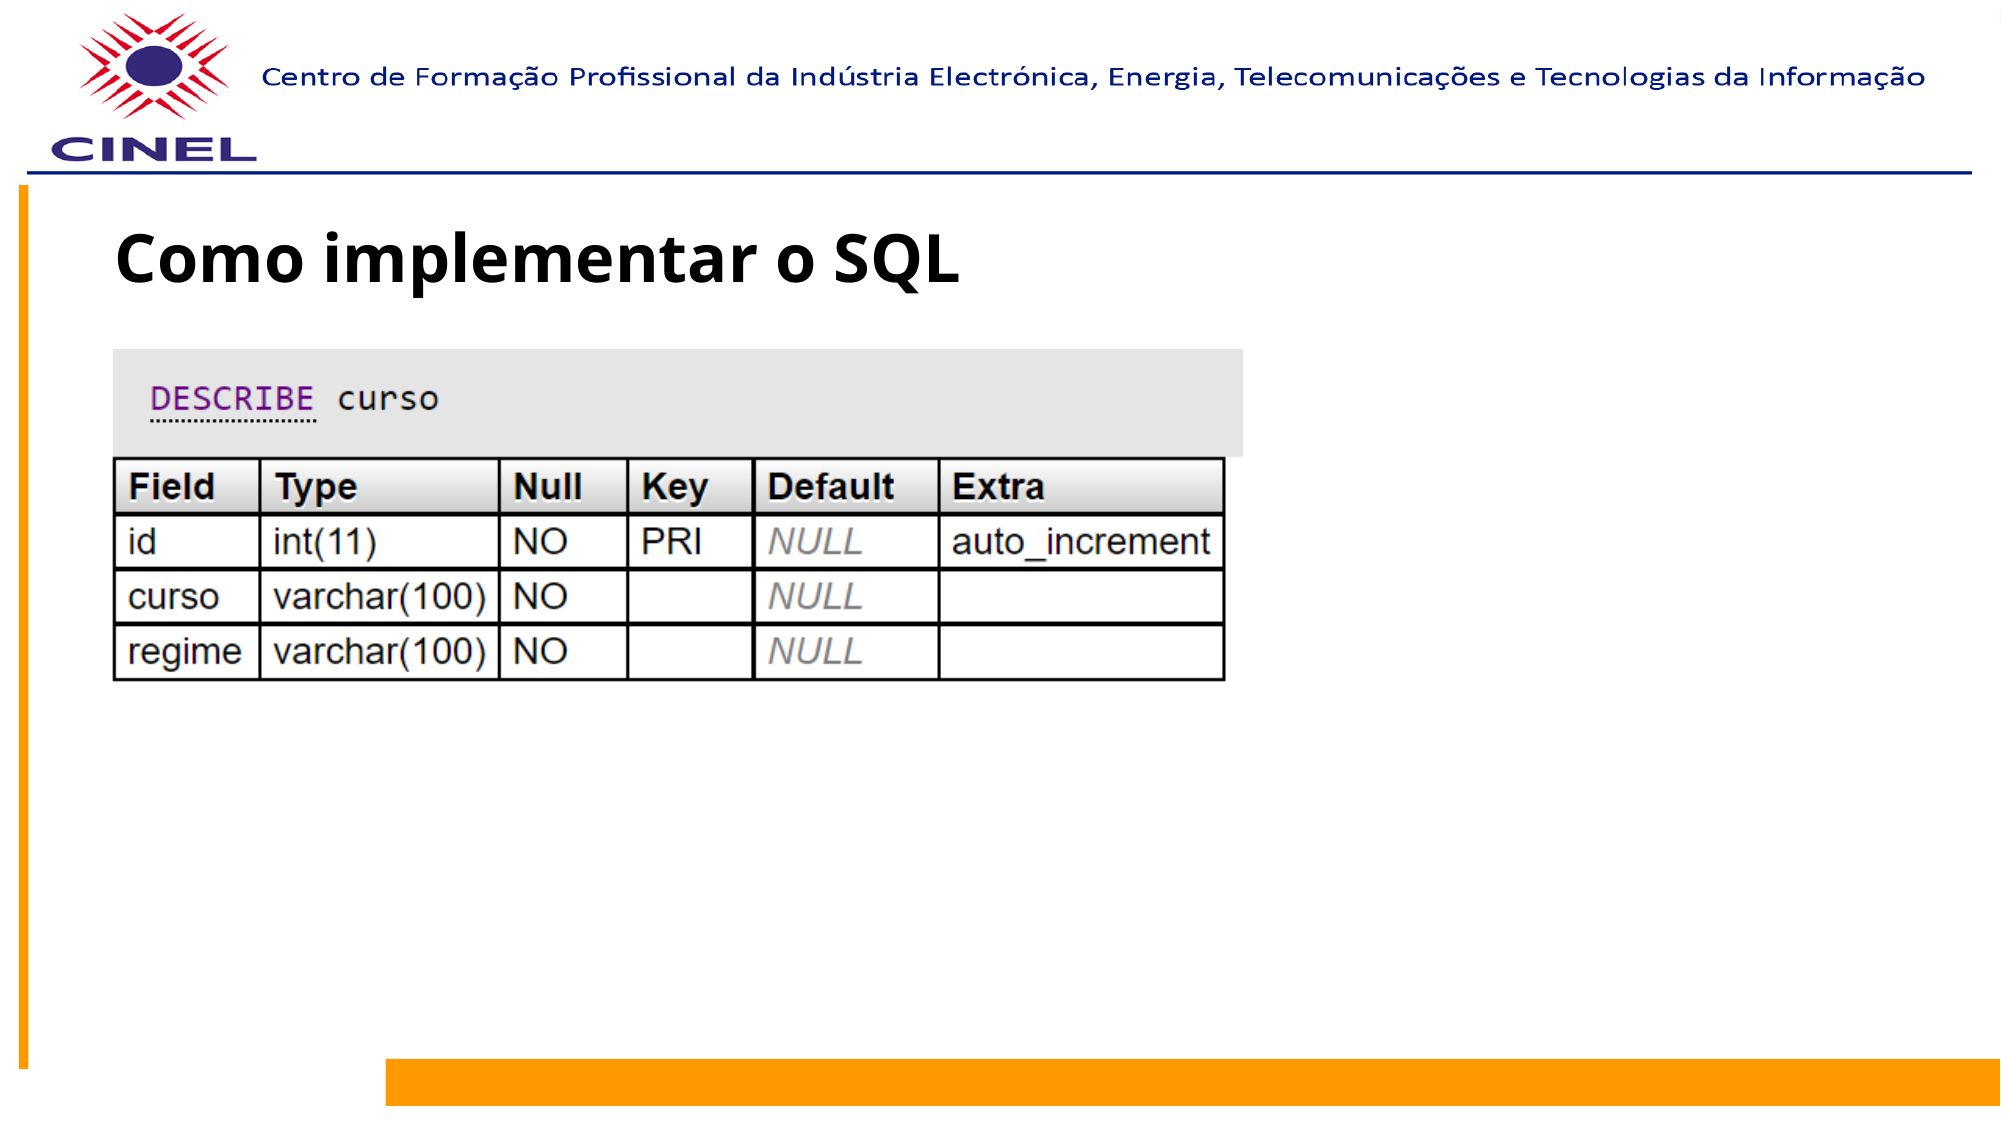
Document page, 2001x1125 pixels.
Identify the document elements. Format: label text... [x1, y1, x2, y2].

title Como implementar o SQL [99, 162, 1900, 350]
picture [99, 349, 1243, 694]
picture [7, 8, 2000, 185]
